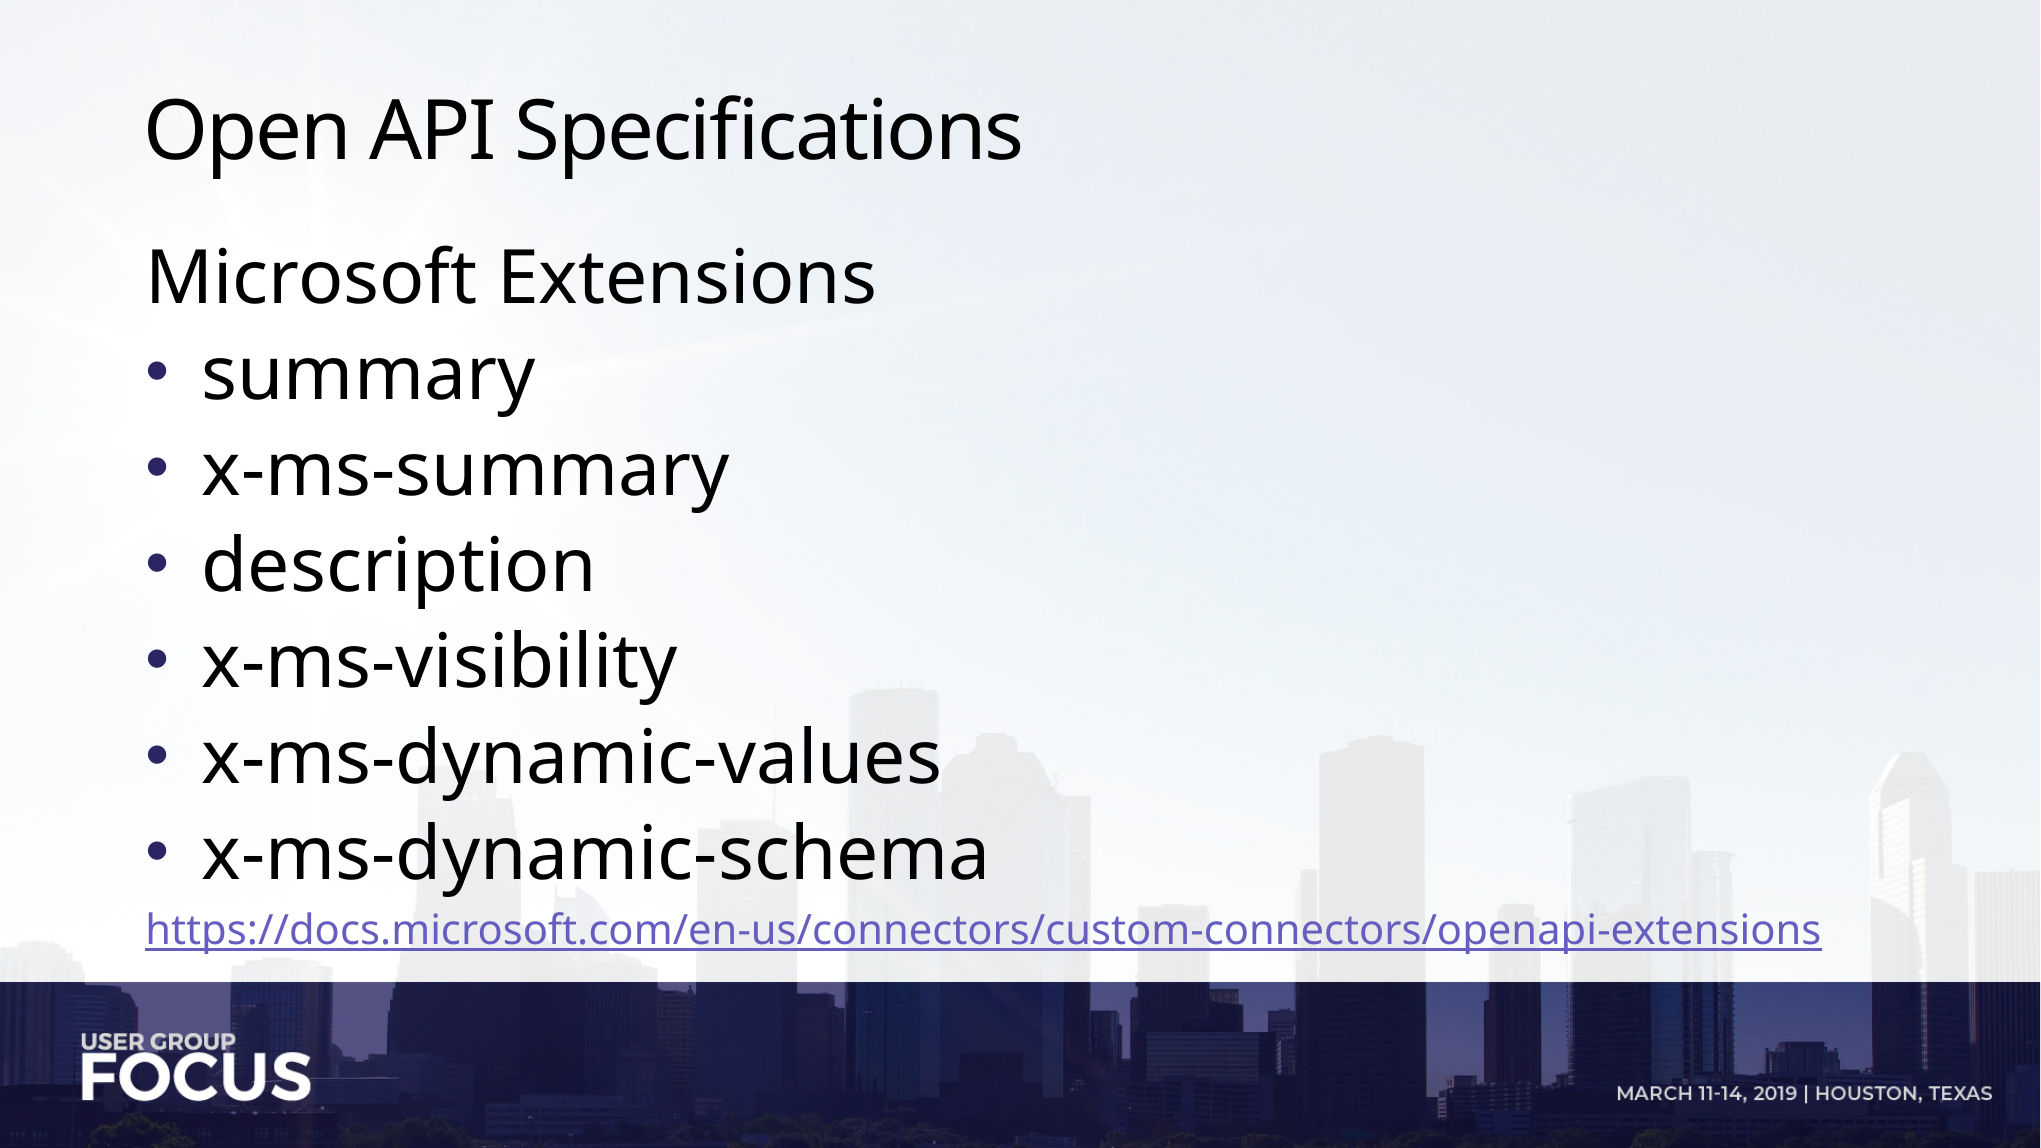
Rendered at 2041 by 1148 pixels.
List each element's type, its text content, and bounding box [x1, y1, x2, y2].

picture [0, 0, 2041, 1148]
list Microsoft Extensions summary x-ms-summary description x-ms-visibility x-ms-dynamic-values x-ms-dynamic-schema https://docs.microsoft.com/en-us/connectors/custom-connectors/openapi-extensions [121, 223, 1921, 949]
title Open API Specifications [120, 73, 1921, 187]
